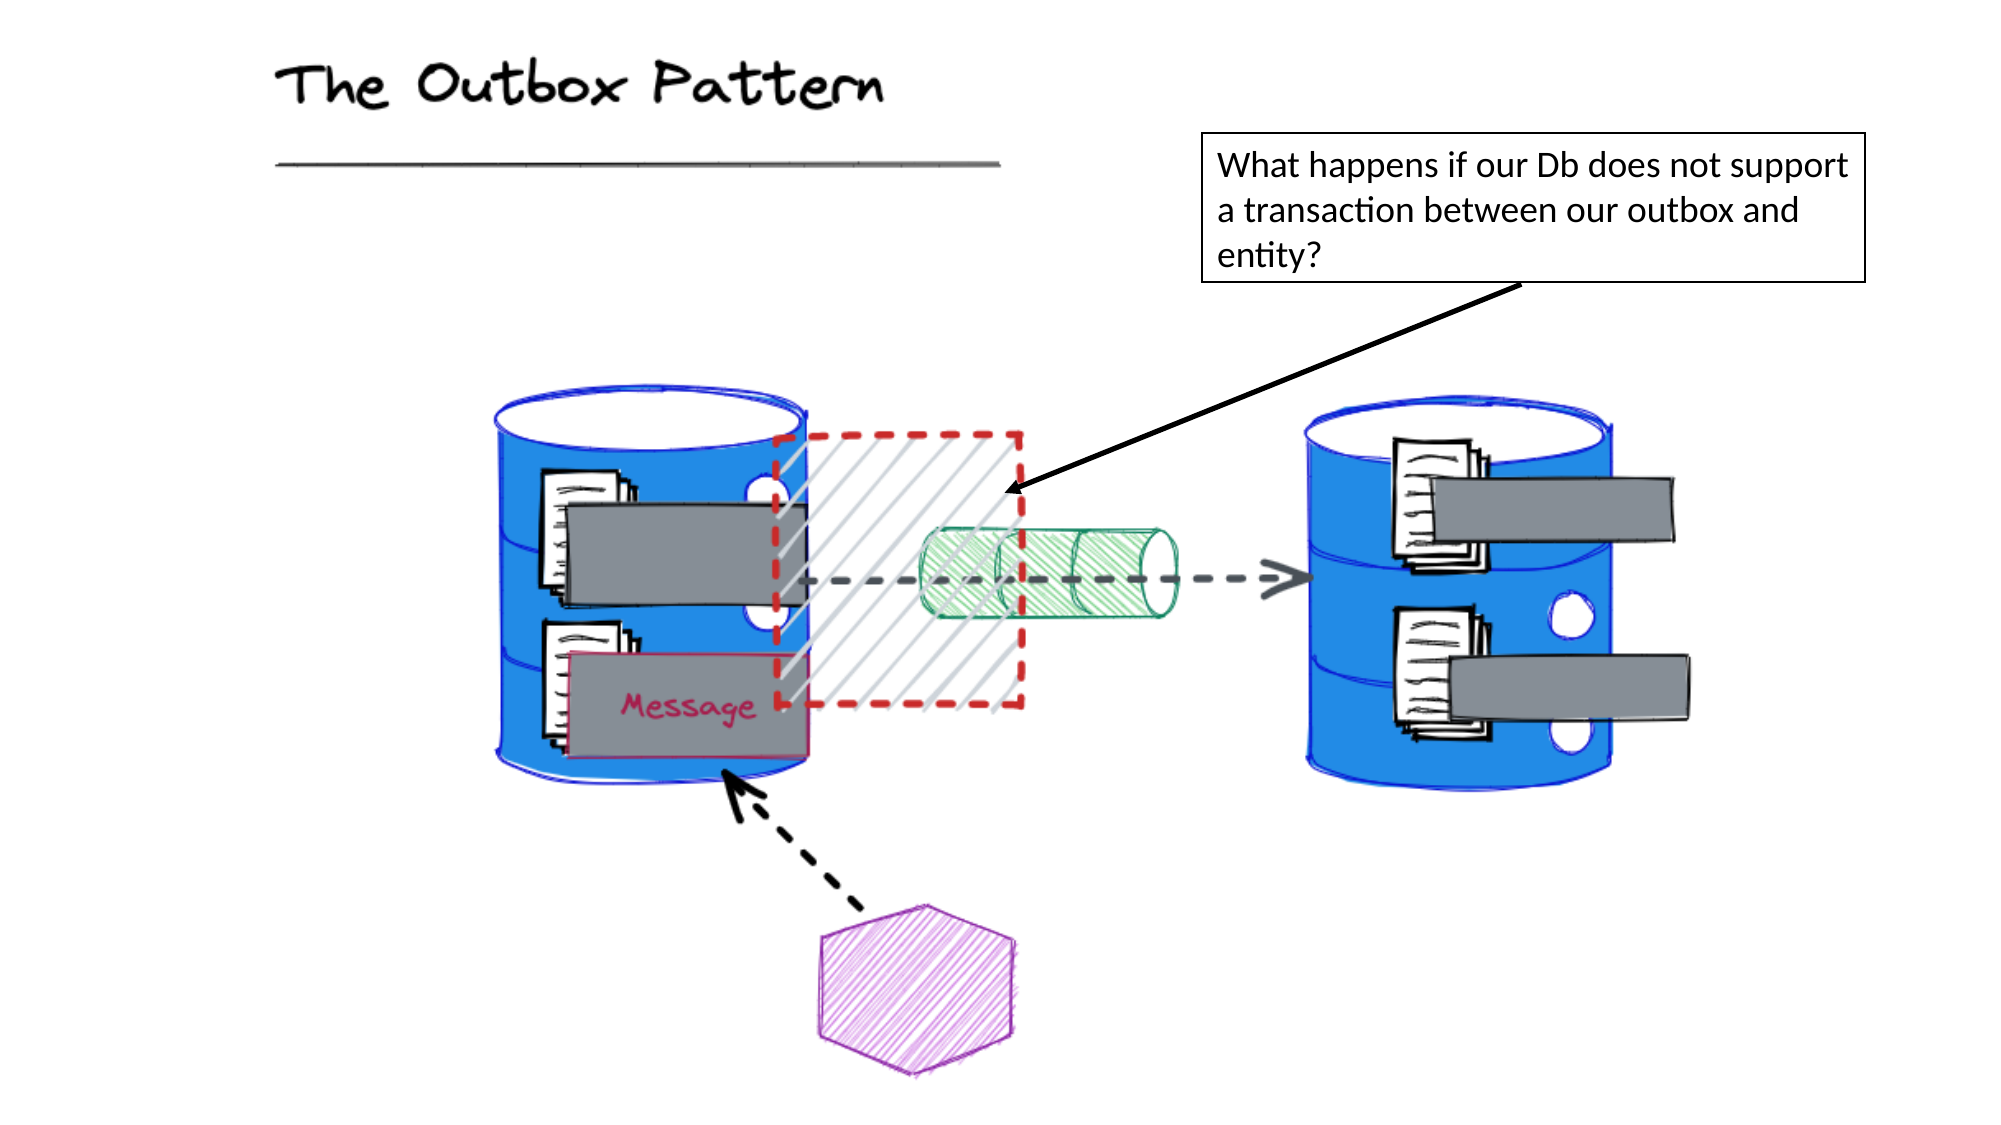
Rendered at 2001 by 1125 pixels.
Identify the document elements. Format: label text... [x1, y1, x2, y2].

picture [259, 33, 1704, 1092]
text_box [1004, 284, 1522, 493]
text_box What happens if our Db does not support a transaction between our outbox and entity? [1704, 132, 1866, 283]
